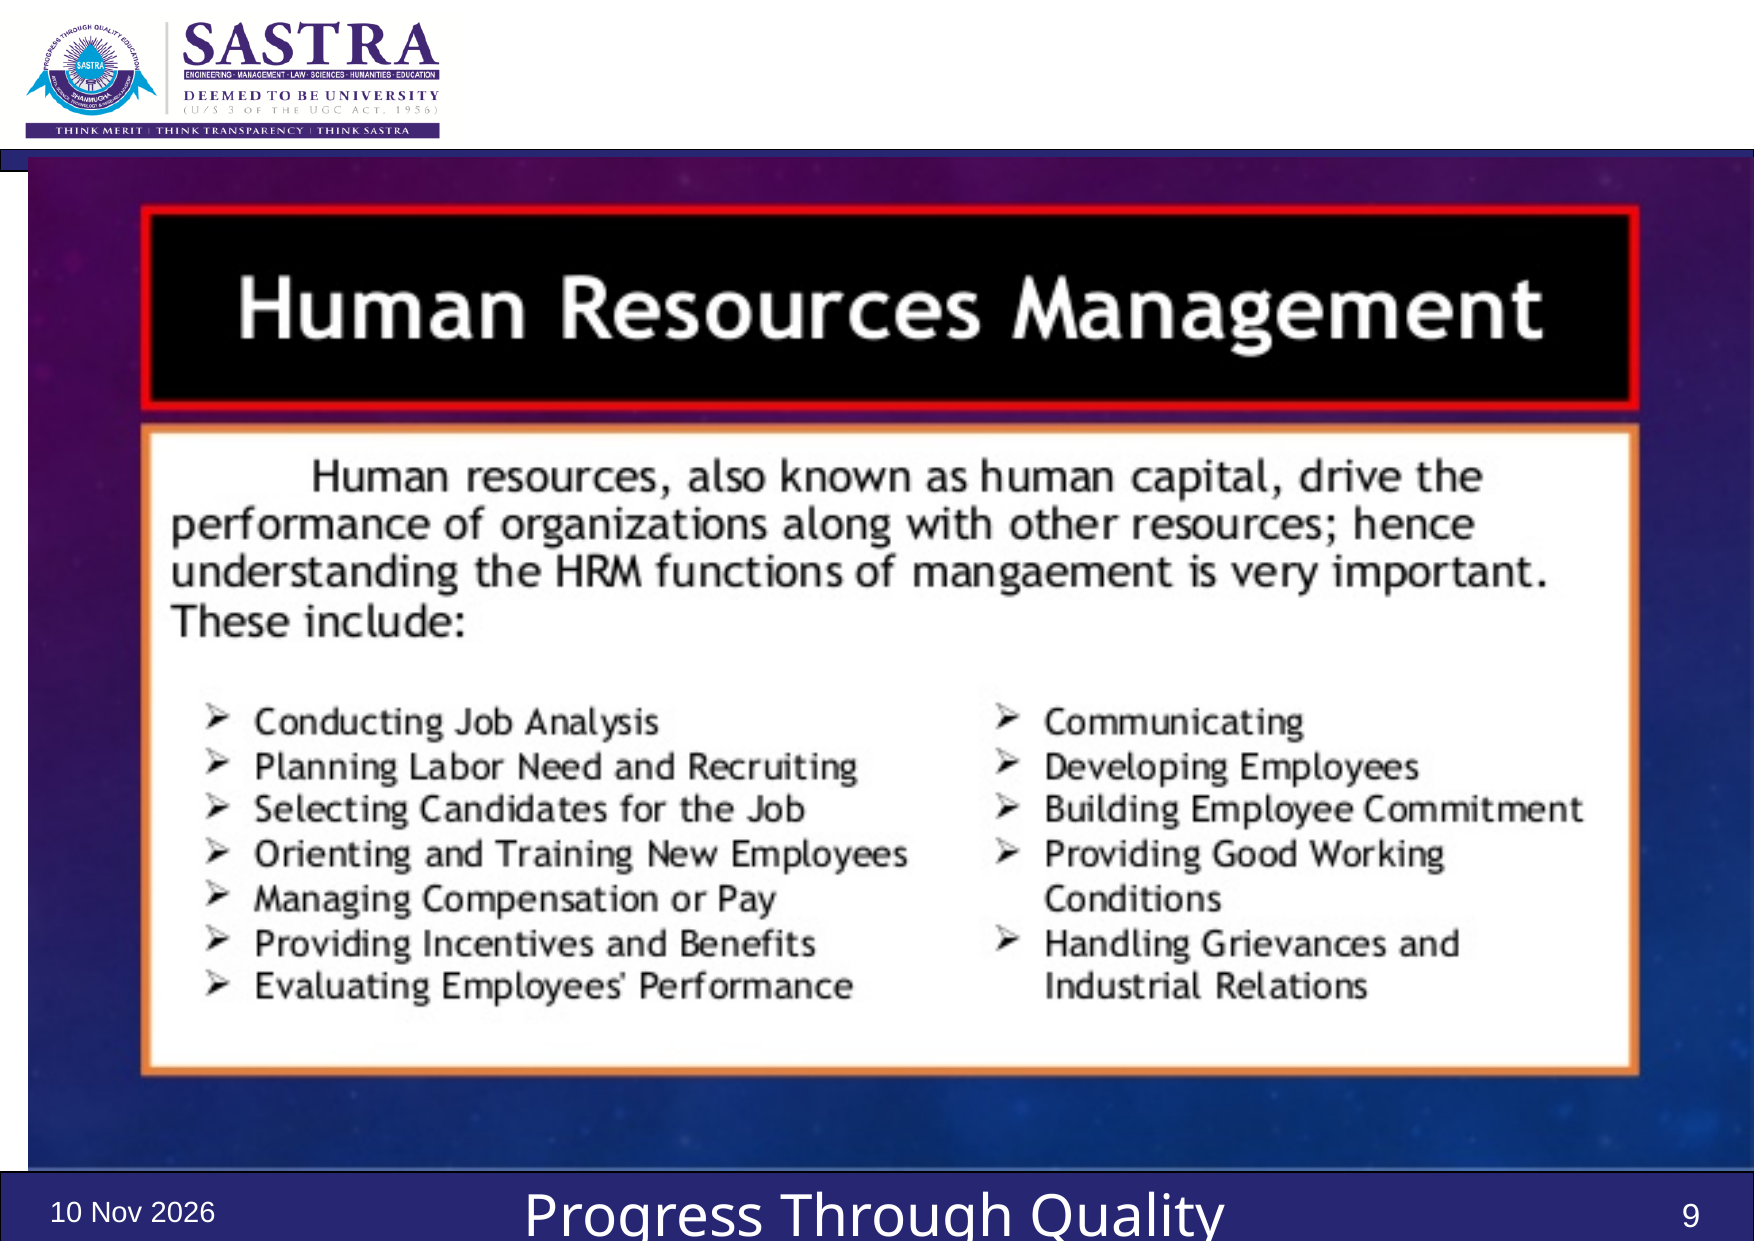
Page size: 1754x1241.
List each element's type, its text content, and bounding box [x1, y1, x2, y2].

picture [0, 13, 465, 146]
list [28, 157, 1754, 1171]
slide_number 9-Aug-23 [32, 1184, 267, 1236]
slide_number 9 [1307, 1184, 1718, 1237]
